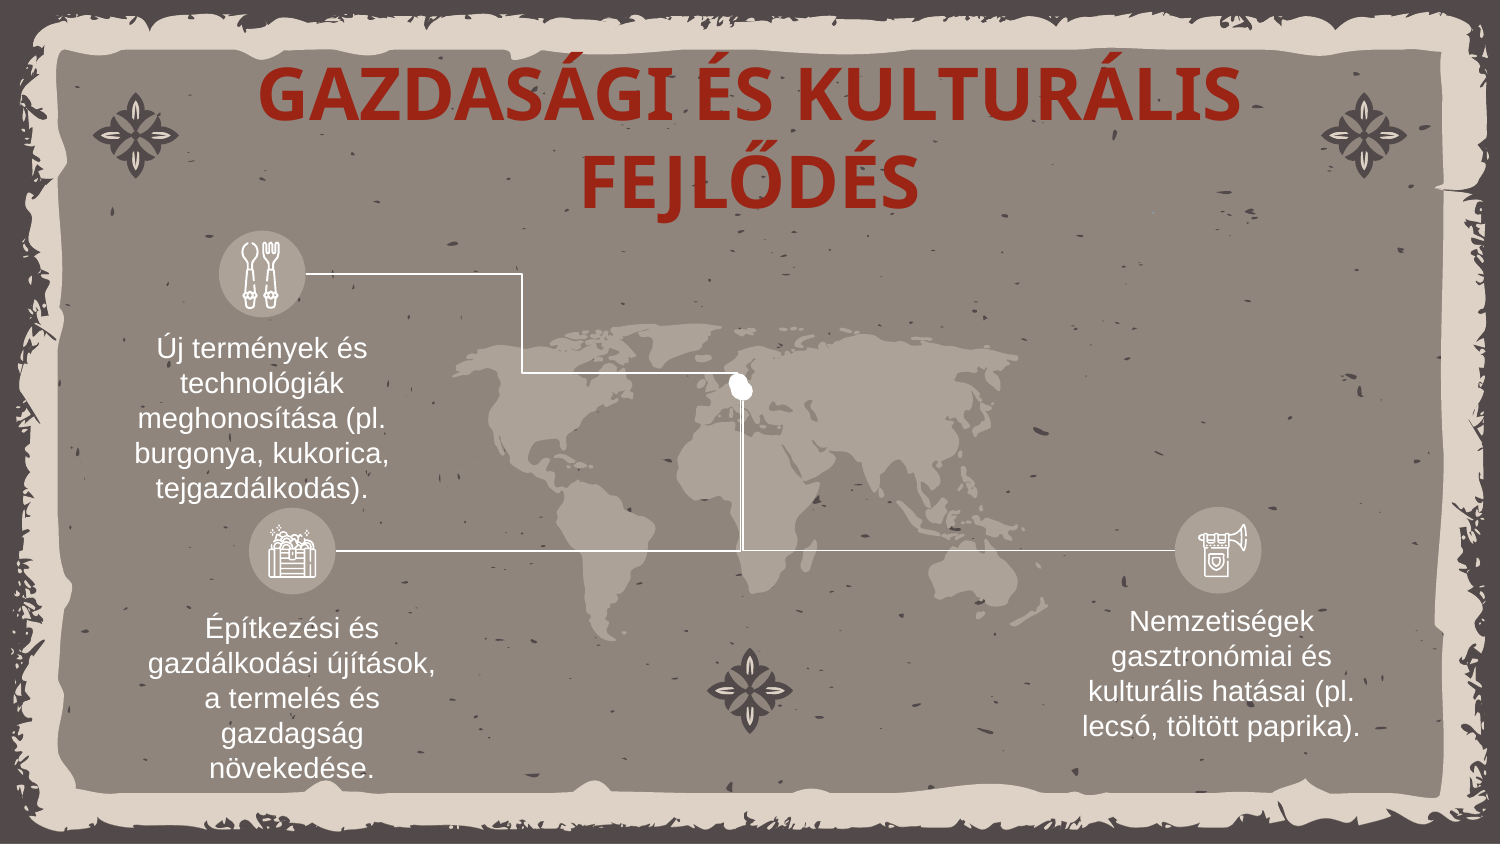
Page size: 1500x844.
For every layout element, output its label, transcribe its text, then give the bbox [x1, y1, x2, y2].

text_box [129, 520, 751, 786]
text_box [733, 381, 1385, 761]
title GAZDASÁGI ÉS KULTURÁLIS FEJLŐDÉS [118, 88, 1382, 183]
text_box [92, 92, 180, 179]
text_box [754, 323, 1049, 379]
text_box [99, 230, 749, 512]
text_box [1320, 92, 1408, 179]
